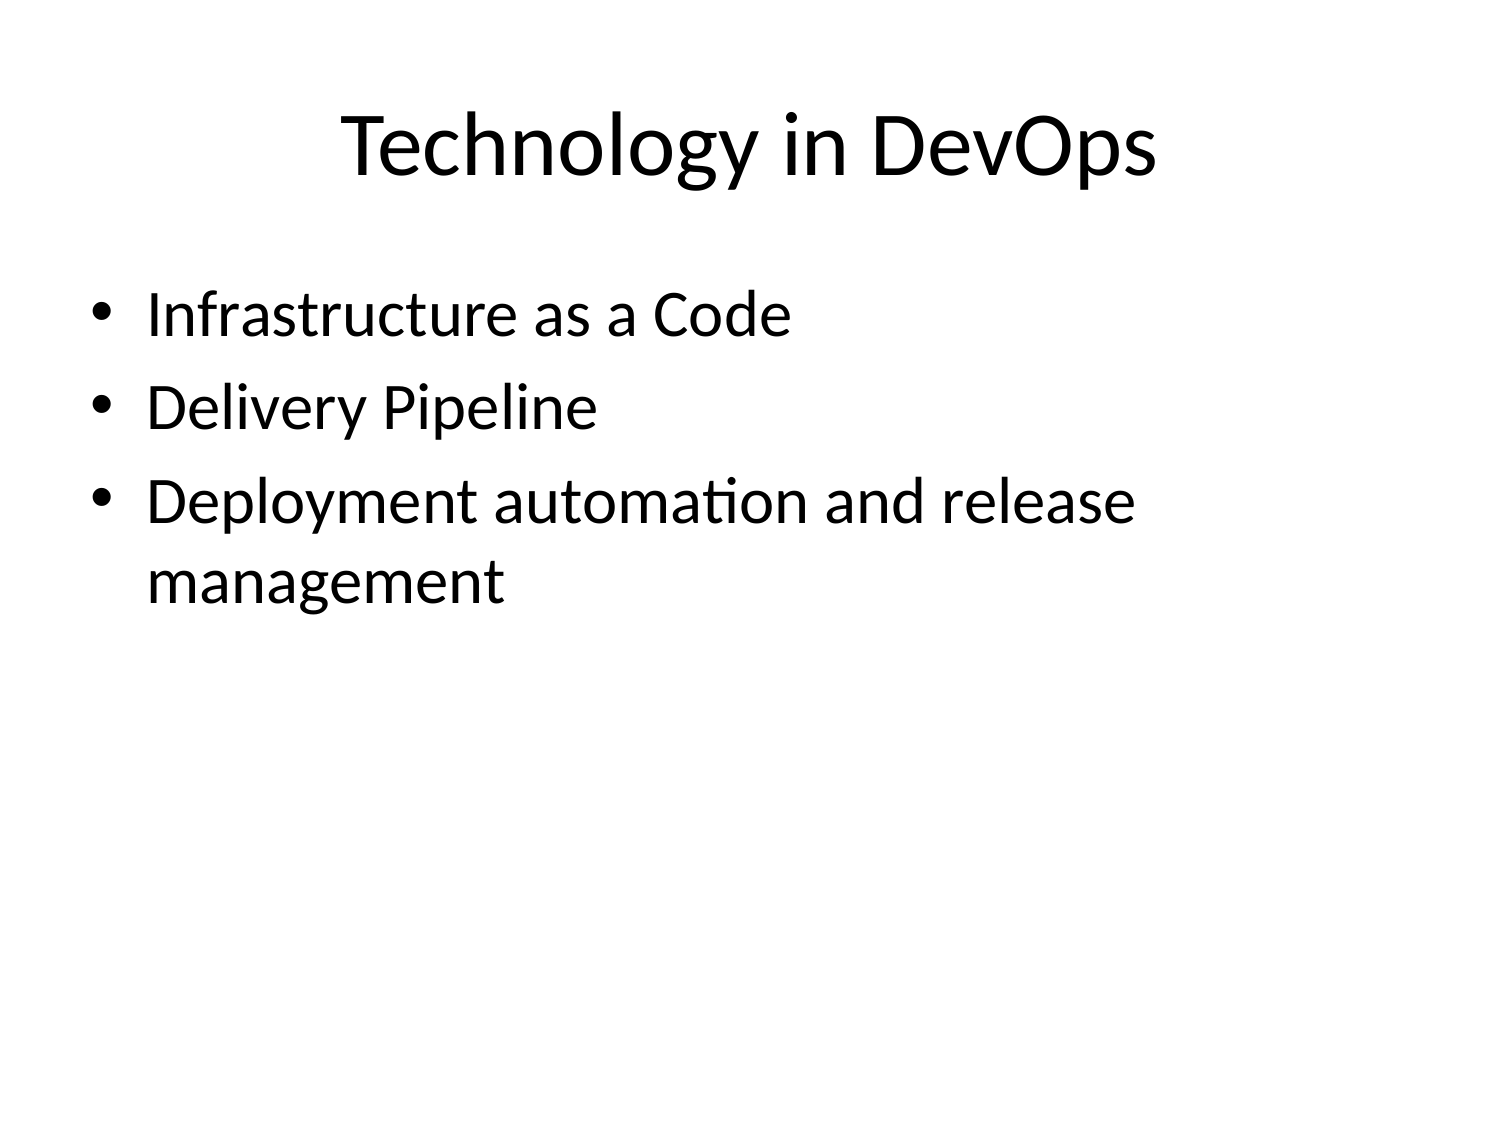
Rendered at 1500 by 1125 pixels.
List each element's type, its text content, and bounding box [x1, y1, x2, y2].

title Technology in DevOps [75, 45, 1425, 233]
list Infrastructure as a Code Delivery Pipeline Deployment automation and release management [75, 262, 1425, 1005]
